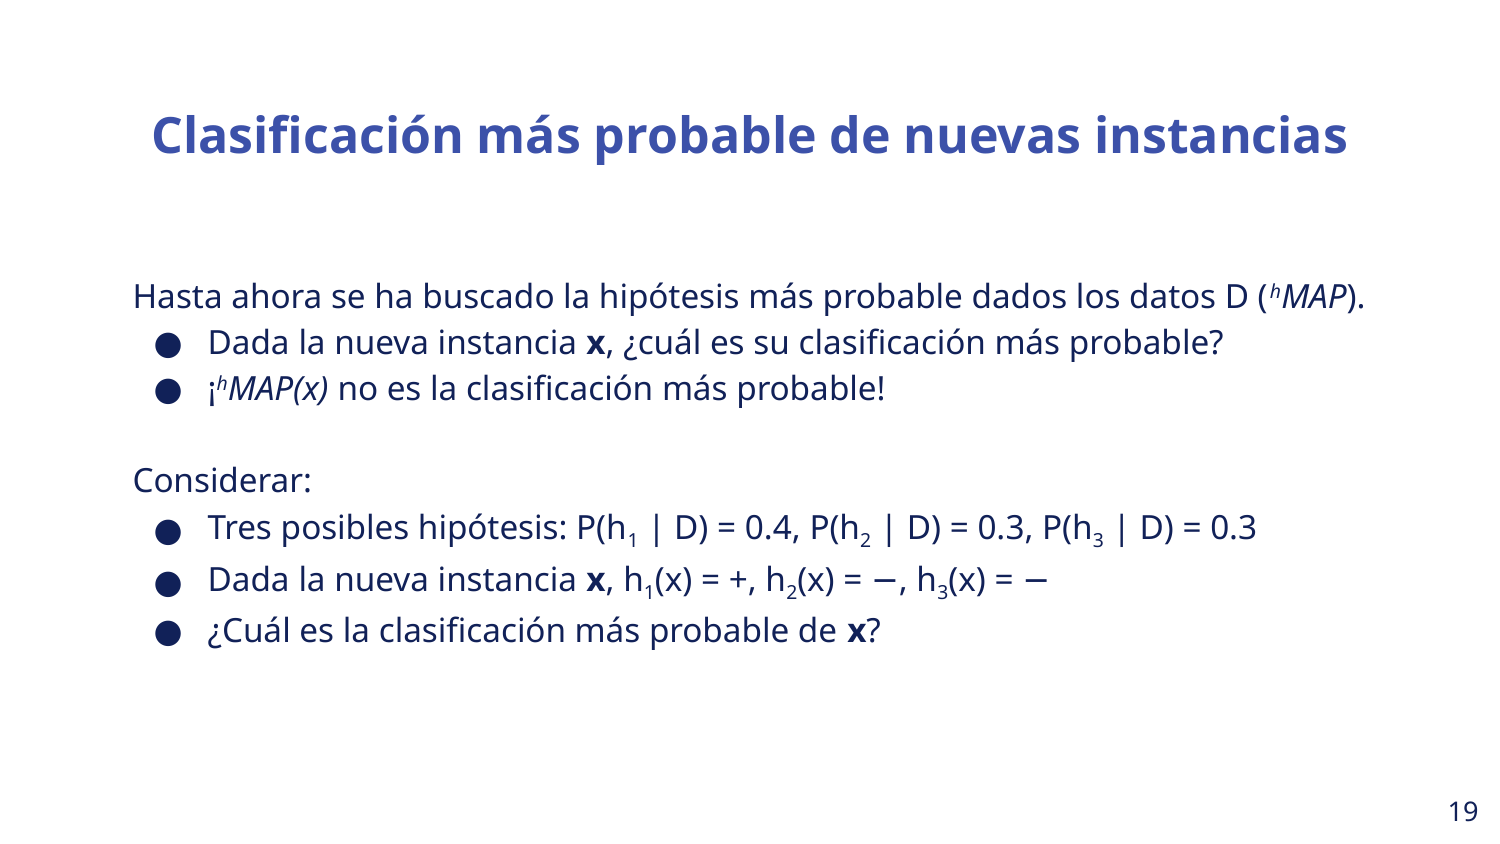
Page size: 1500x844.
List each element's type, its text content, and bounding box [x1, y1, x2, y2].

text_box Hasta ahora se ha buscado la hipótesis más probable dados los datos D (hMAP). Dada la nueva instancia x, ¿cuál es su clasificación más probable? ¡hMAP(x) no es la clasificación más probable! Considerar: Tres posibles hipótesis: P(h1 | D) = 0.4, P(h2 | D) = 0.3, P(h3 | D) = 0.3 Dada la nueva instancia x, h1(x) = +, h2(x) = −, h3(x) = − ¿Cuál es la clasificación más probable de x? [117, 254, 1382, 762]
slide_number ‹#› [1403, 779, 1494, 844]
text_box Clasificación más probable de nuevas instancias [0, 88, 1500, 183]
